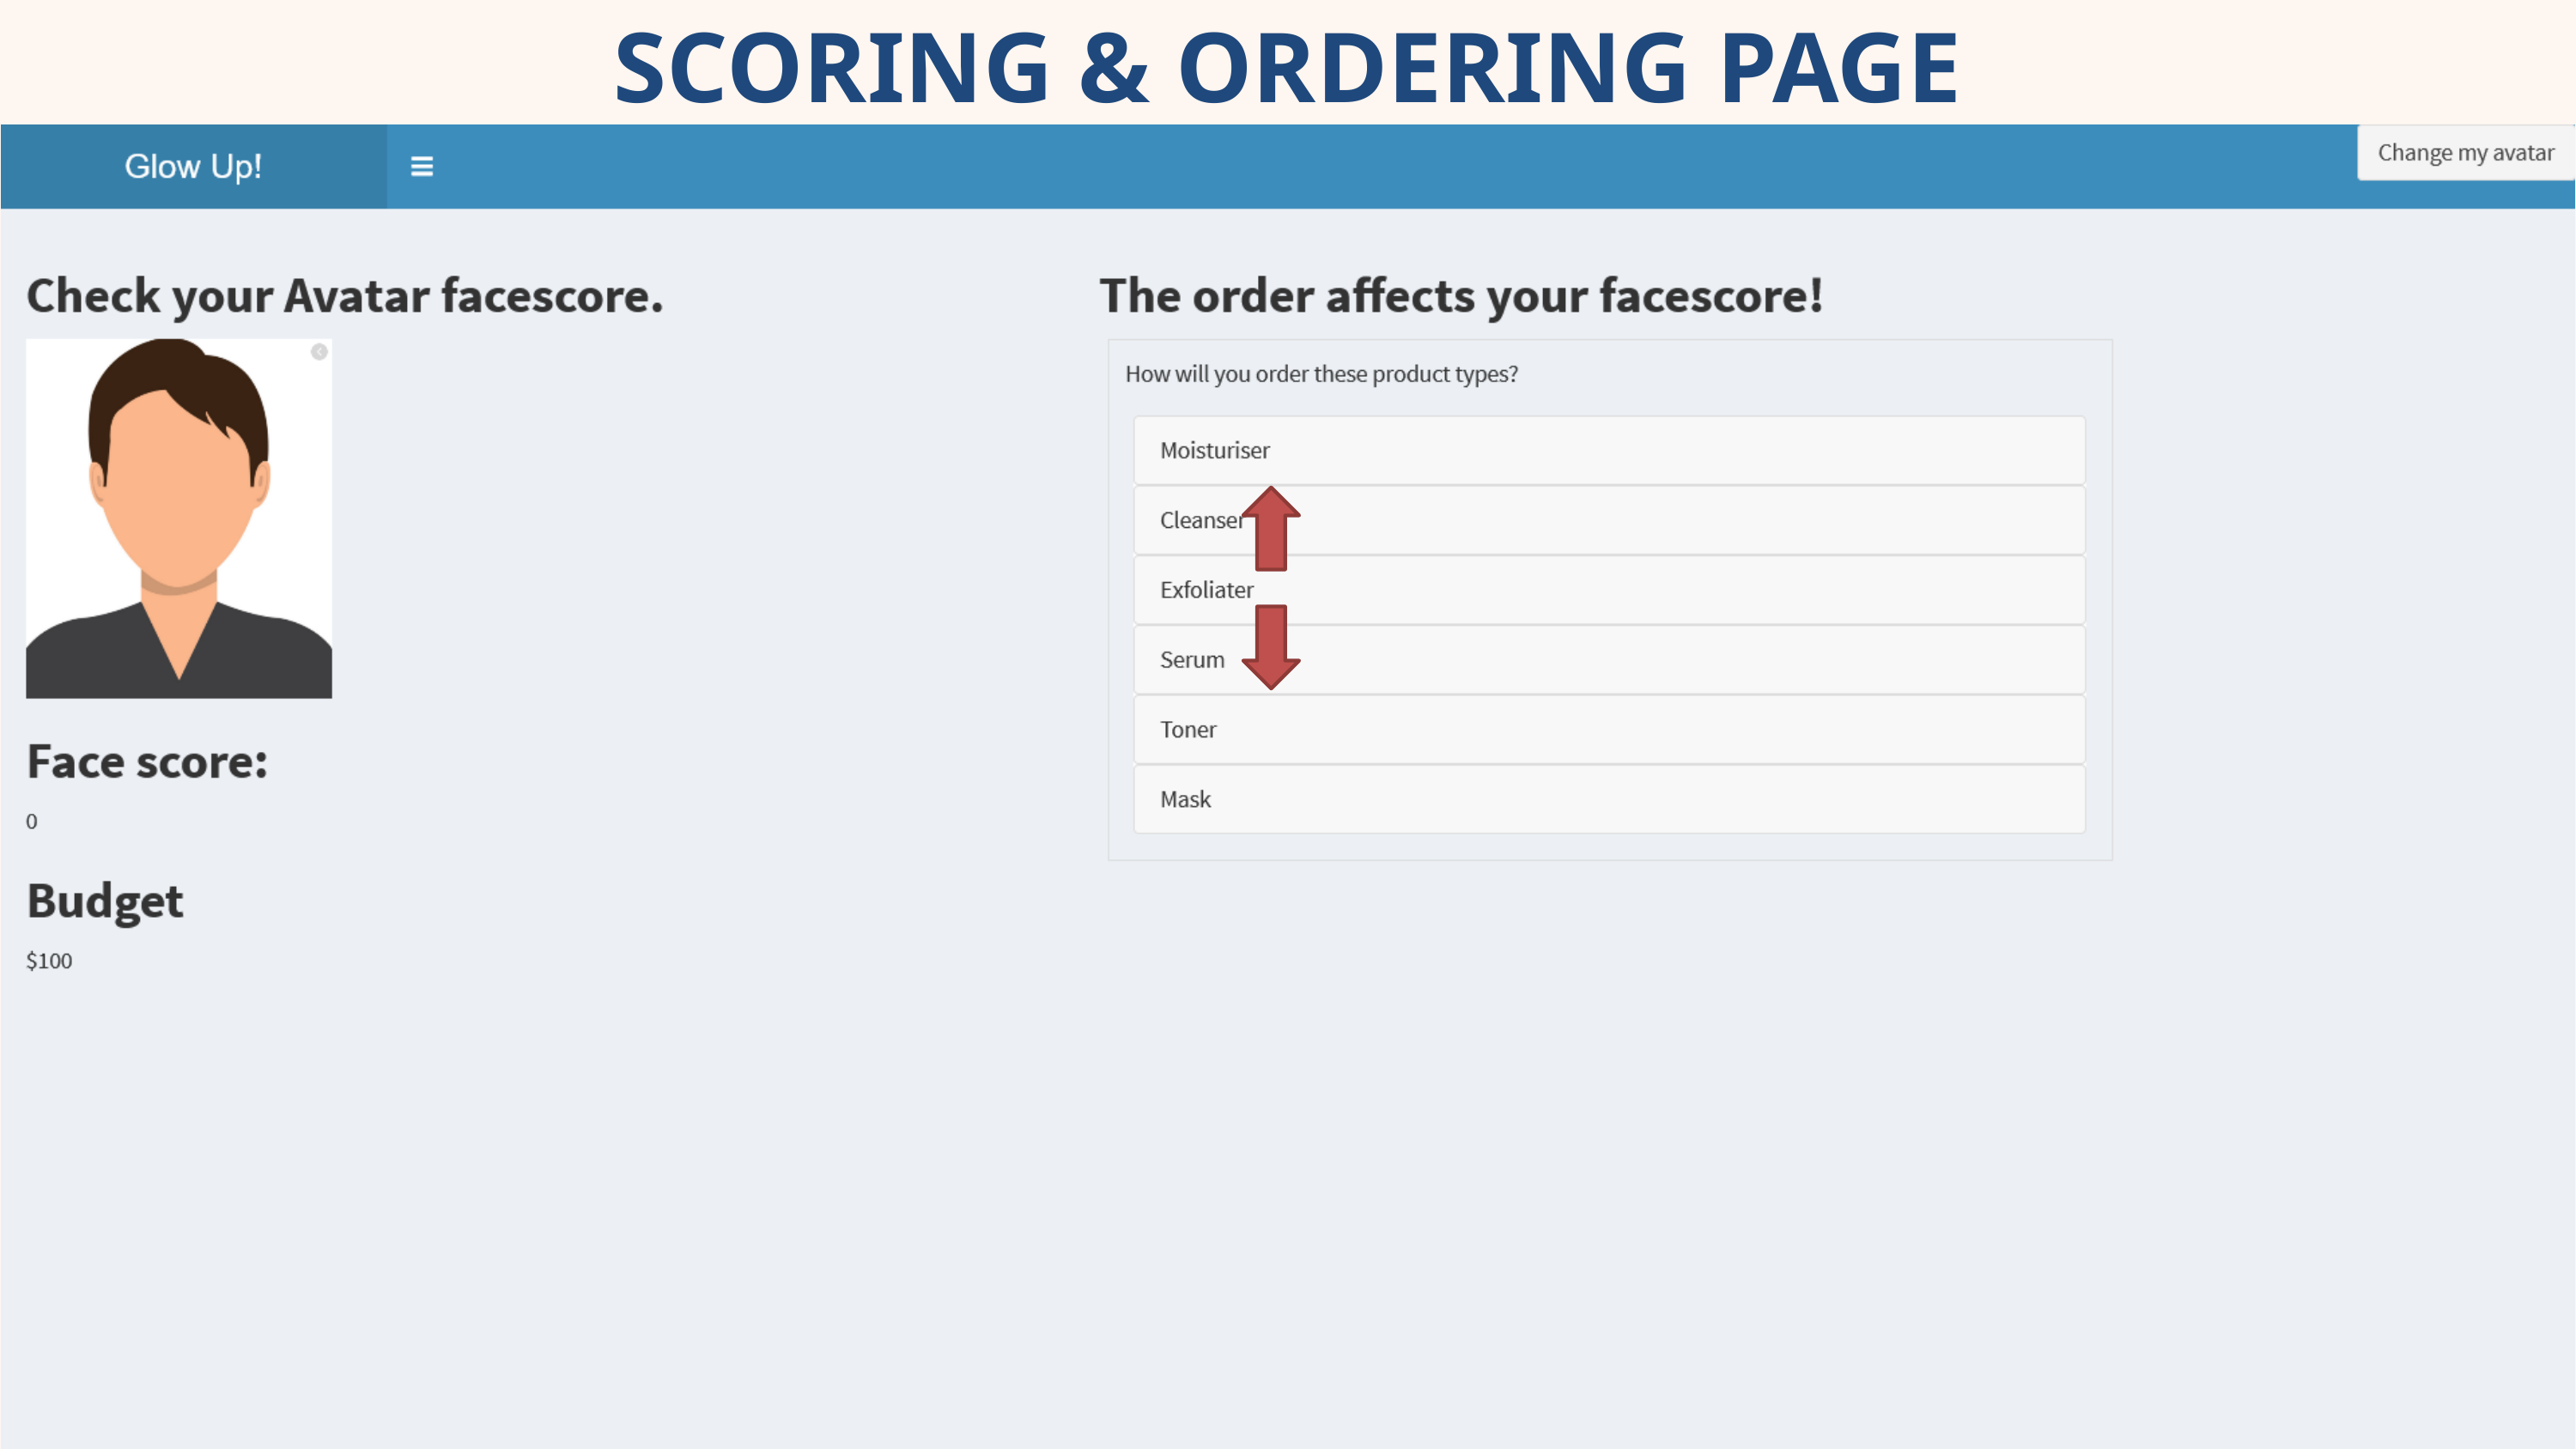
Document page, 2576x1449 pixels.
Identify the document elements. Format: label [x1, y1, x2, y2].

text_box [1, 124, 2575, 1449]
picture [0, 0, 2576, 1449]
